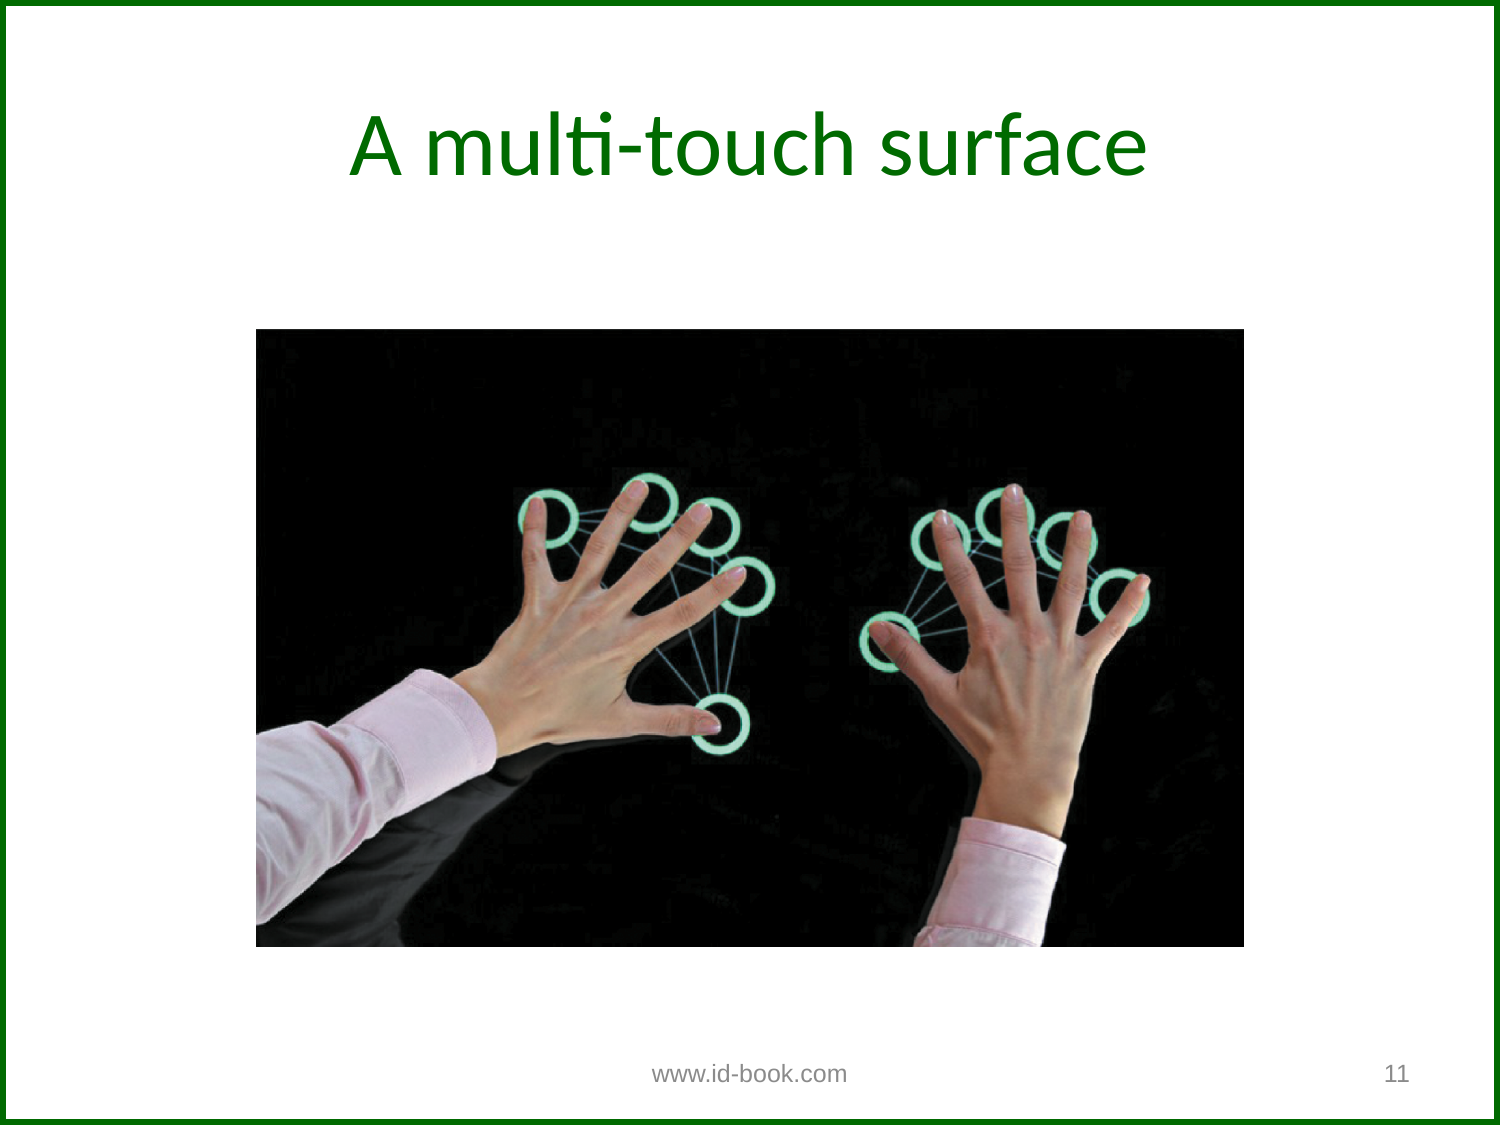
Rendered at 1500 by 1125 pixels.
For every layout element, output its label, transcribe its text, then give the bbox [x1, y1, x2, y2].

title A multi-touch surface [75, 45, 1425, 233]
footer www.id-book.com [512, 1042, 988, 1103]
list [255, 327, 1244, 947]
slide_number 11 [1074, 1042, 1425, 1103]
